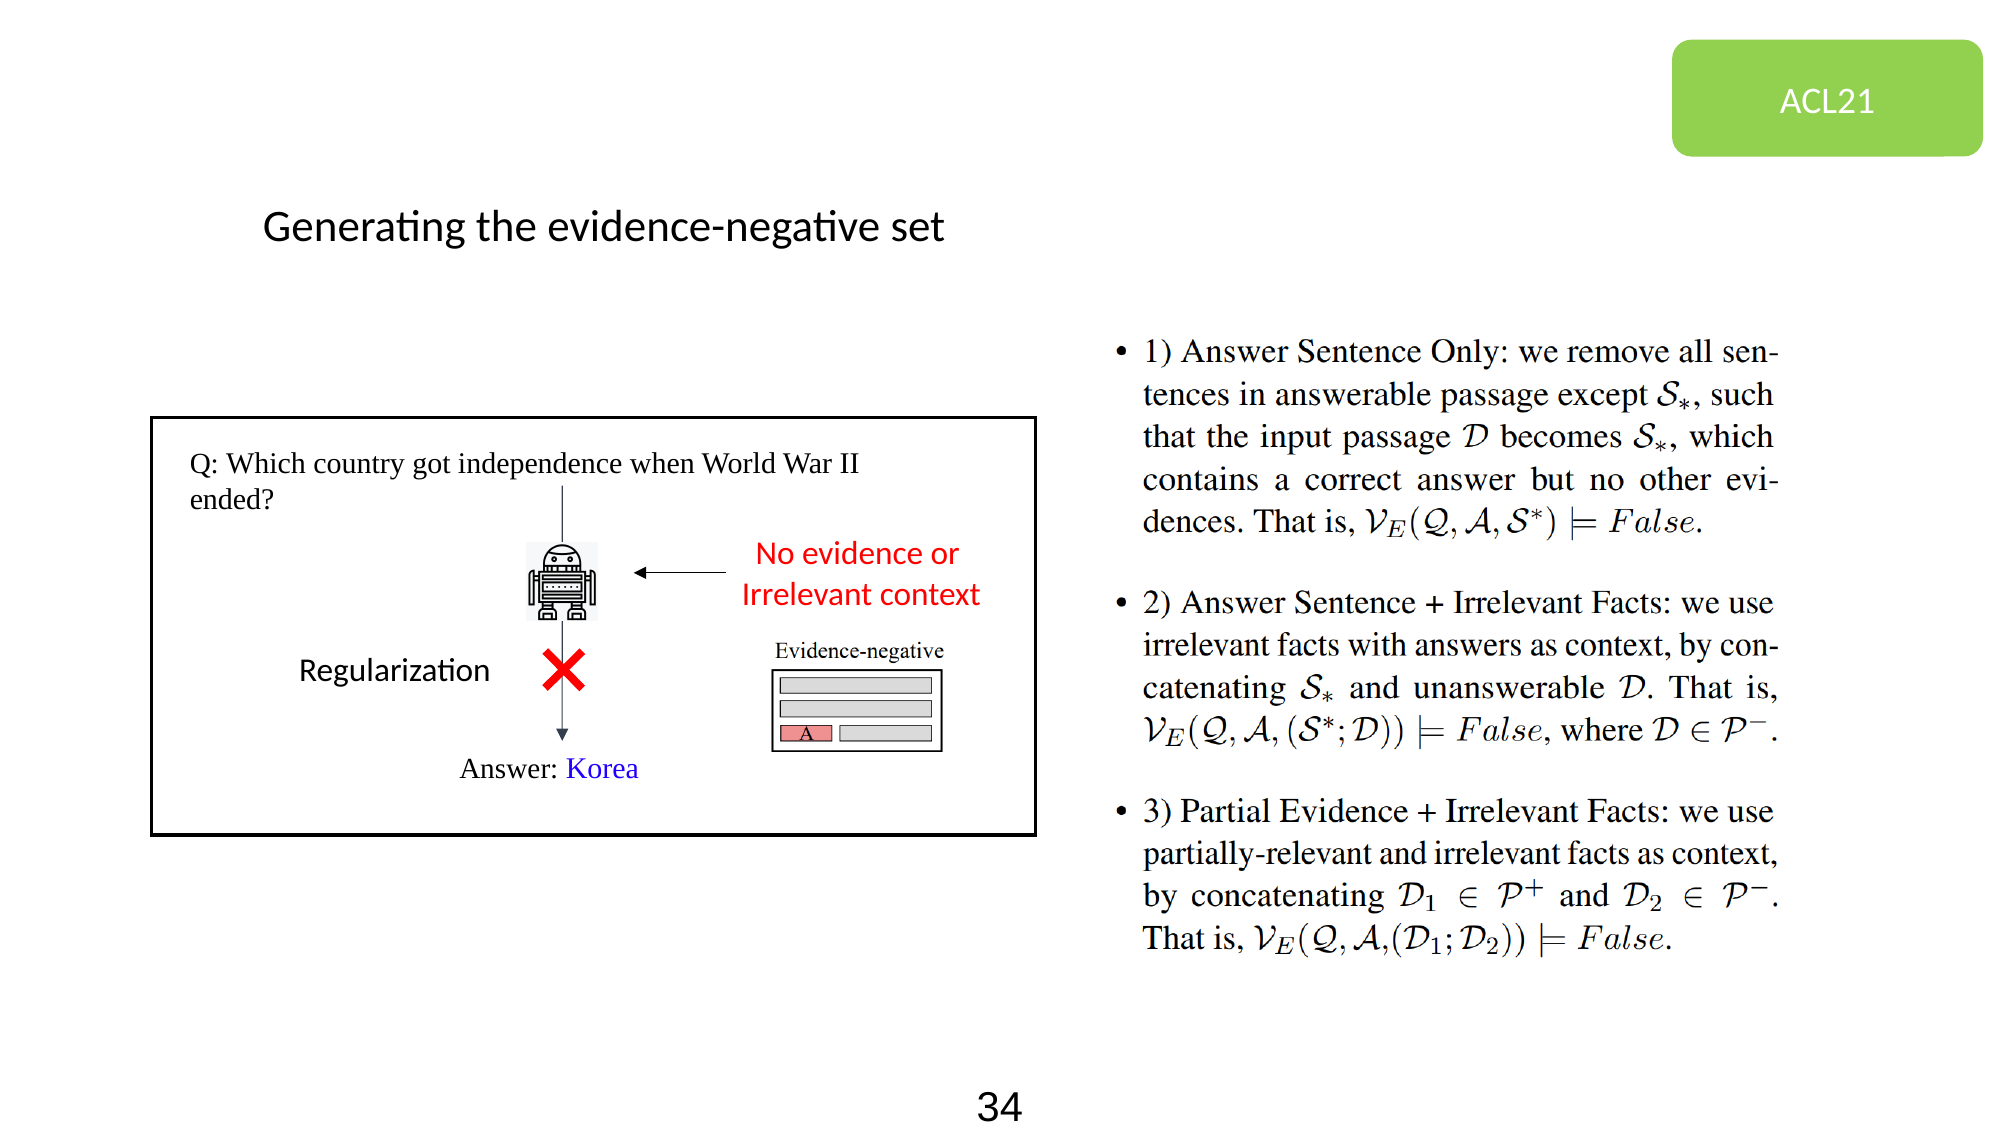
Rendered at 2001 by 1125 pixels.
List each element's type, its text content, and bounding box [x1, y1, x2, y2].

text_box [150, 417, 1037, 836]
text_box No evidence or Irrelevant context [726, 524, 997, 619]
text_box Generating the evidence-negative set [248, 189, 962, 258]
text_box ACL21 [1671, 38, 1985, 158]
picture [526, 542, 598, 621]
picture [757, 630, 959, 752]
text_box Regularization [284, 640, 506, 696]
text_box Q: Which country got independence when World War II ended? [174, 436, 967, 523]
picture [1092, 317, 1807, 968]
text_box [537, 643, 590, 696]
